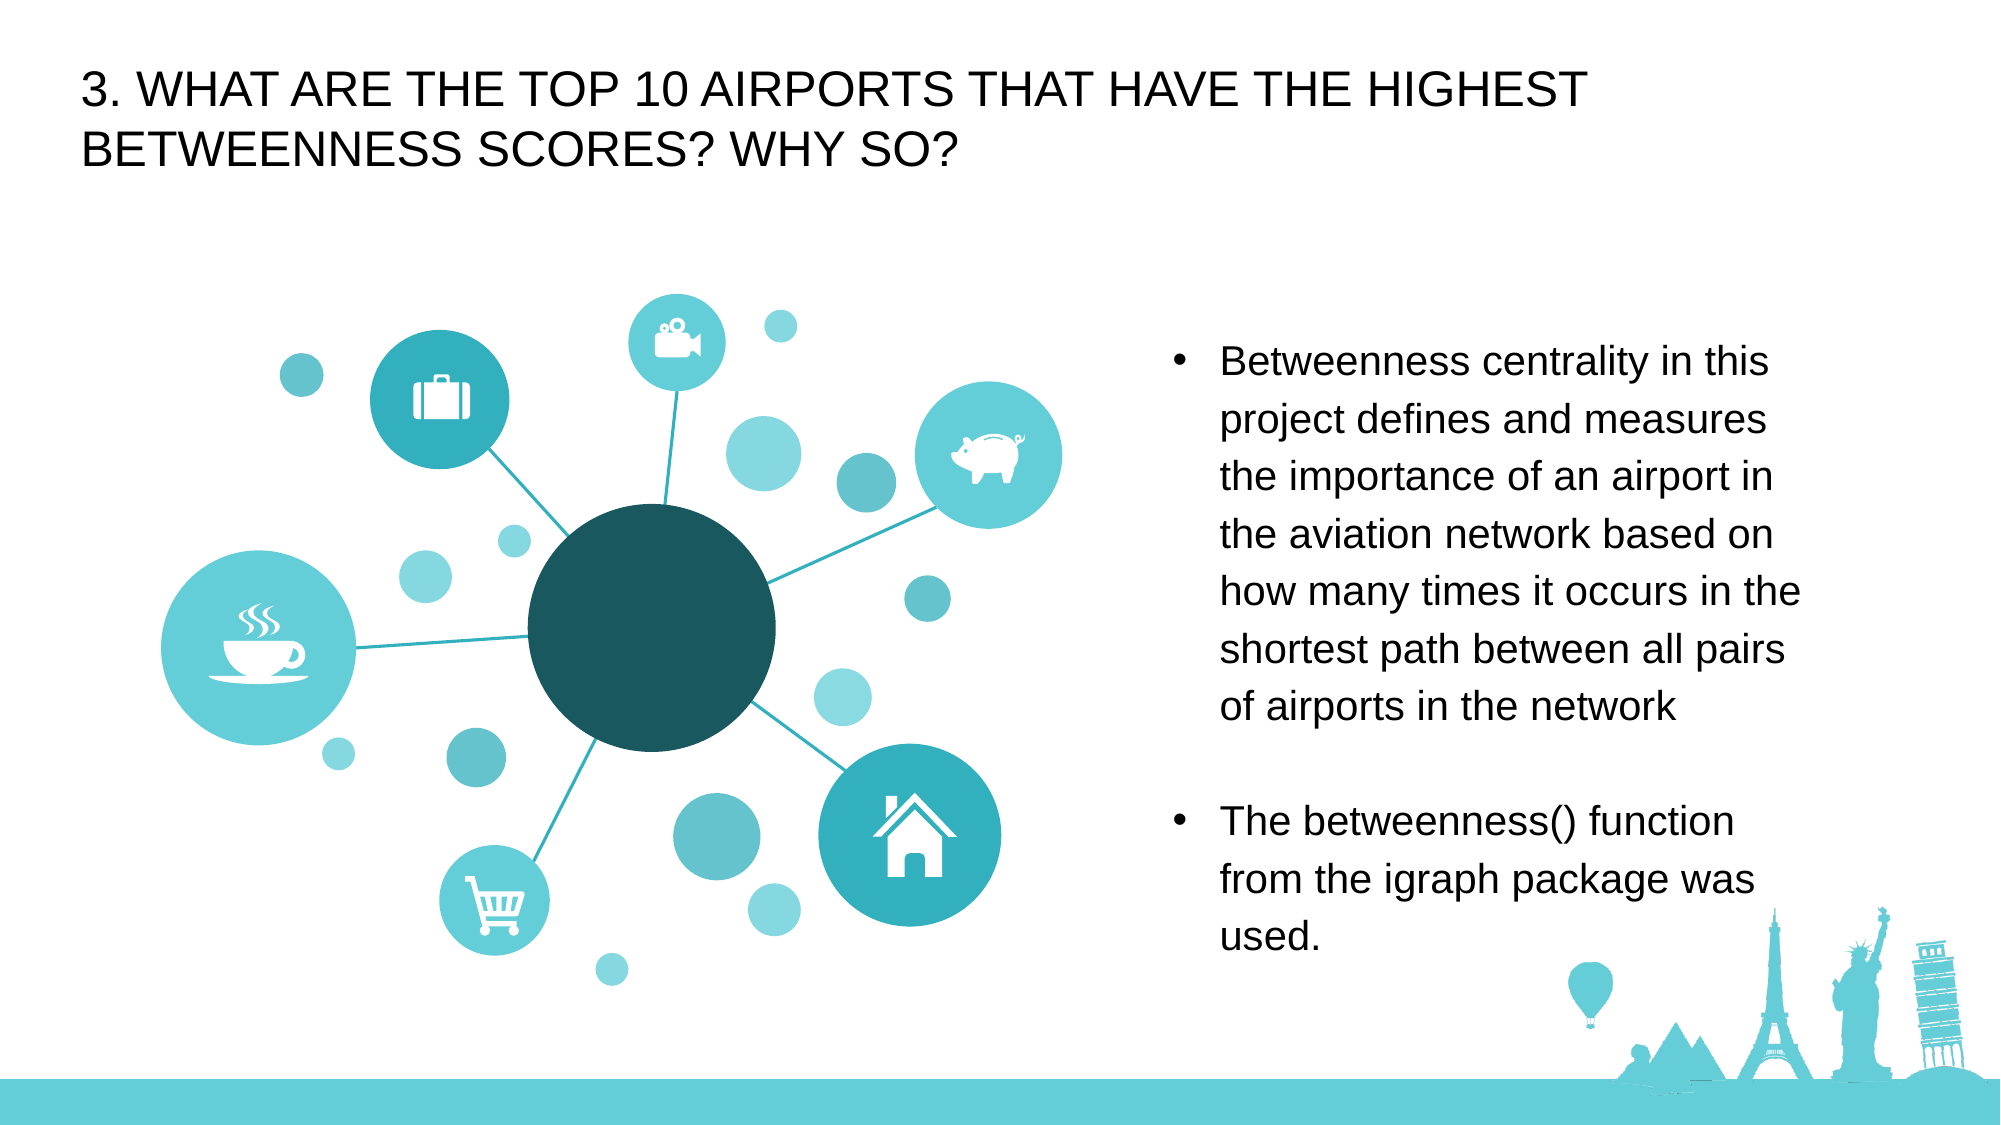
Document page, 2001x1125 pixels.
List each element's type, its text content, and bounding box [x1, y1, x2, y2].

text_box Betweenness centrality in this project defines and measures the importance of an airport in the aviation network based on how many times it occurs in the shortest path between all pairs of airports in the network The betweenness() function from the igraph package was used. [1082, 319, 1841, 967]
picture [1568, 967, 1727, 1096]
text_box 3. WHAT ARE THE TOP 10 AIRPORTS THAT HAVE THE HIGHEST BETWEENNESS SCORES? WHY SO? [53, 38, 1952, 230]
picture [1830, 906, 1893, 1083]
picture [1899, 940, 1990, 1086]
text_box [160, 293, 1063, 986]
picture [1733, 967, 1816, 1083]
